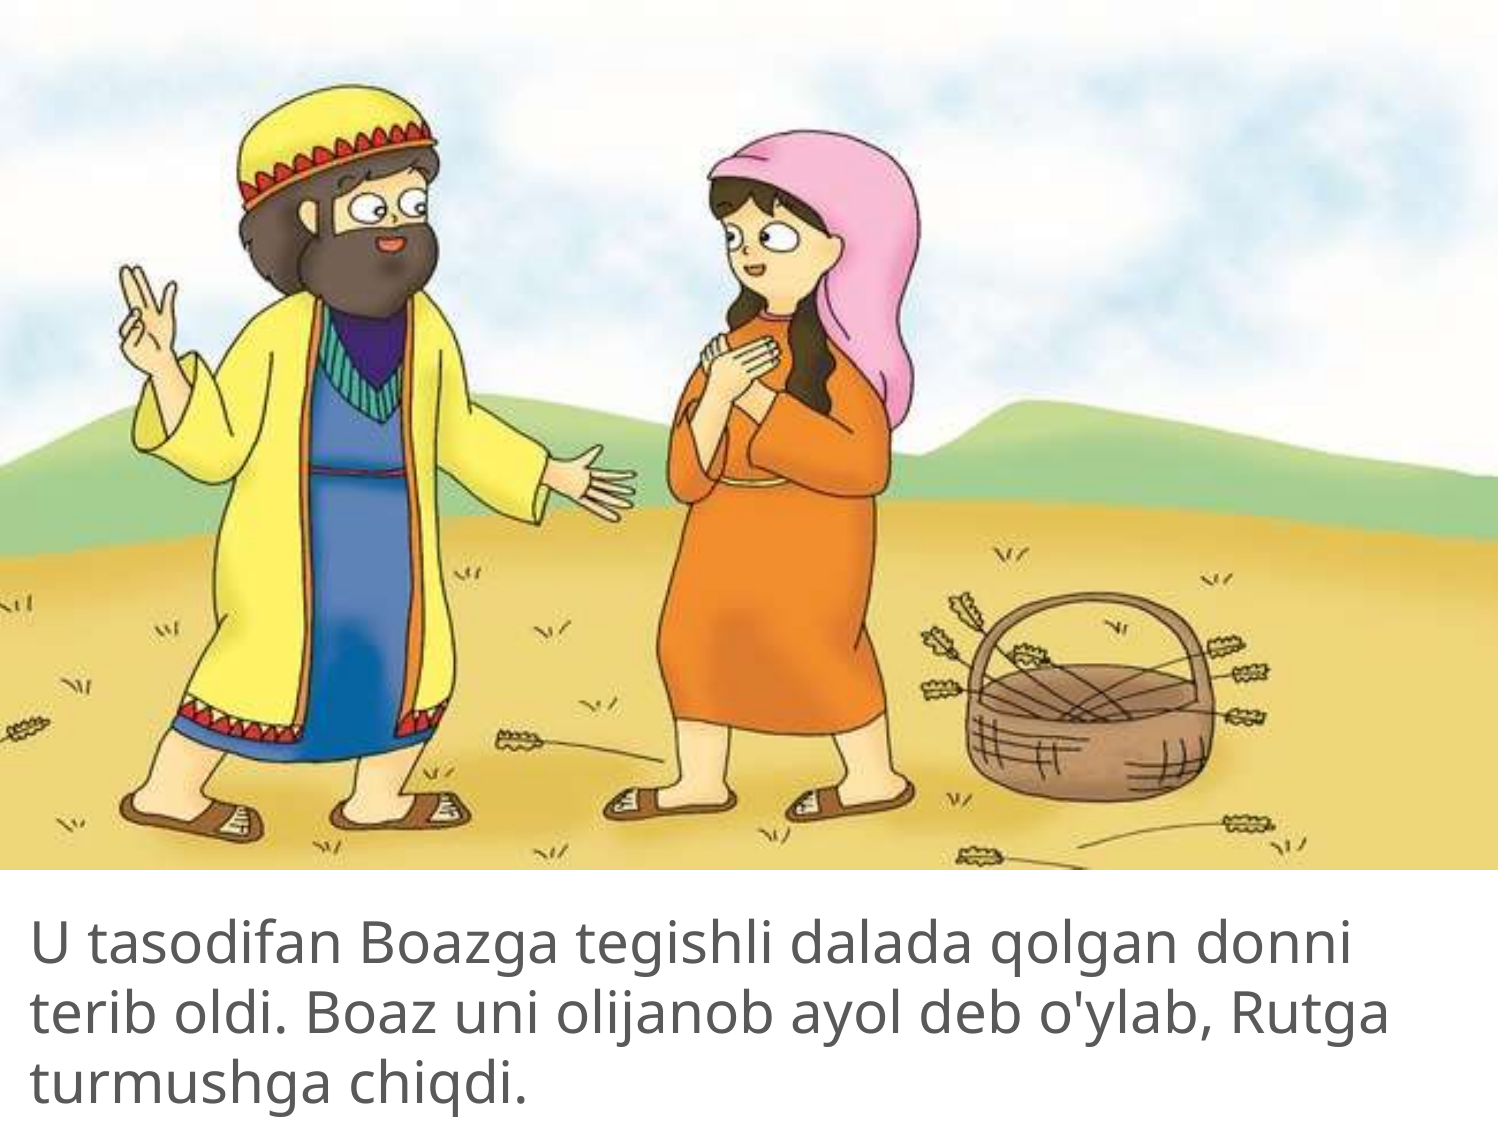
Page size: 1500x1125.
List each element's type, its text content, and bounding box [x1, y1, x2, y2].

picture [0, 0, 1498, 870]
text_box U tasodifan Boazga tegishli dalada qolgan donni terib oldi. Boaz uni olijanob ayol deb o'ylab, Rutga turmushga chiqdi. [14, 897, 1500, 1123]
